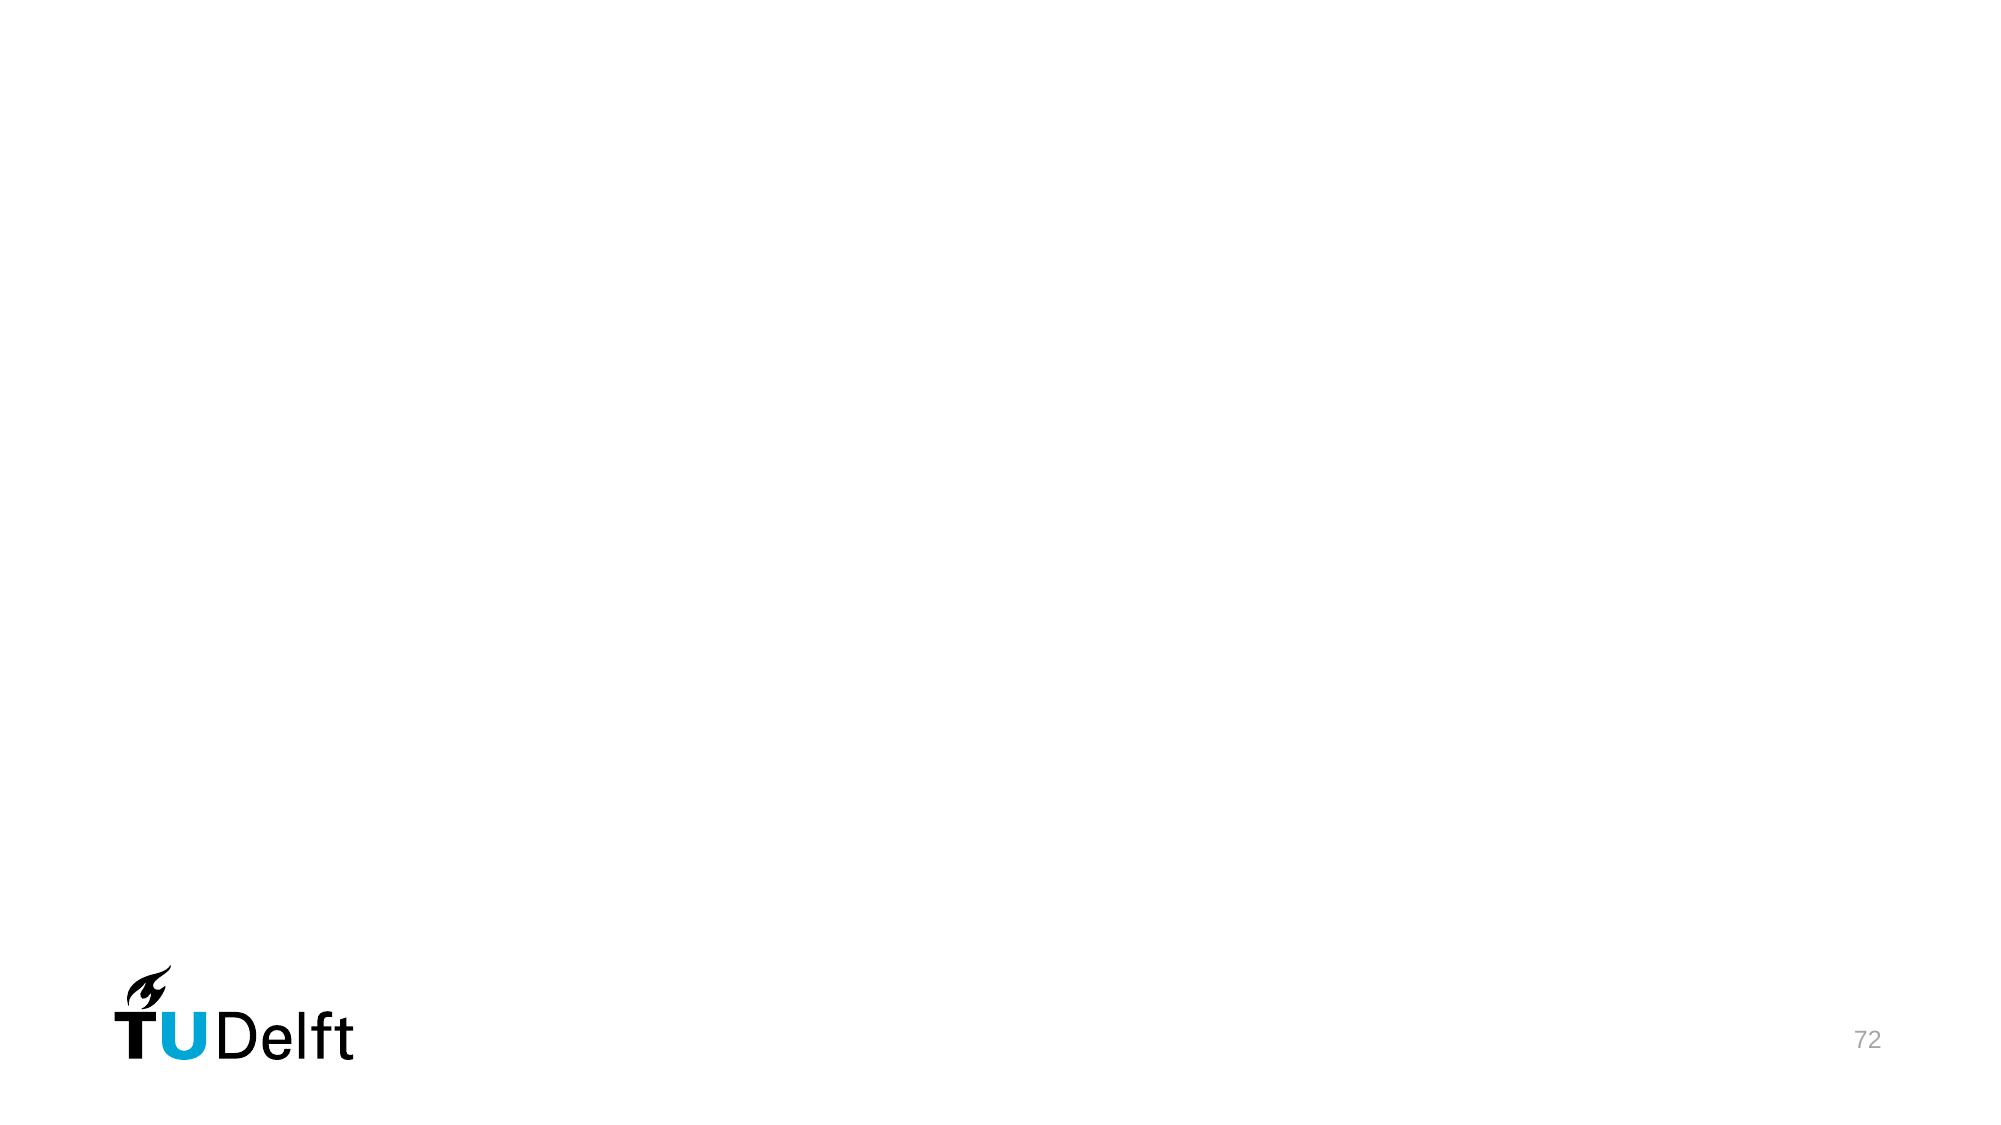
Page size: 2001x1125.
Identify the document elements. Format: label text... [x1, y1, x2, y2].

slide_number 72 [1810, 1008, 1882, 1069]
